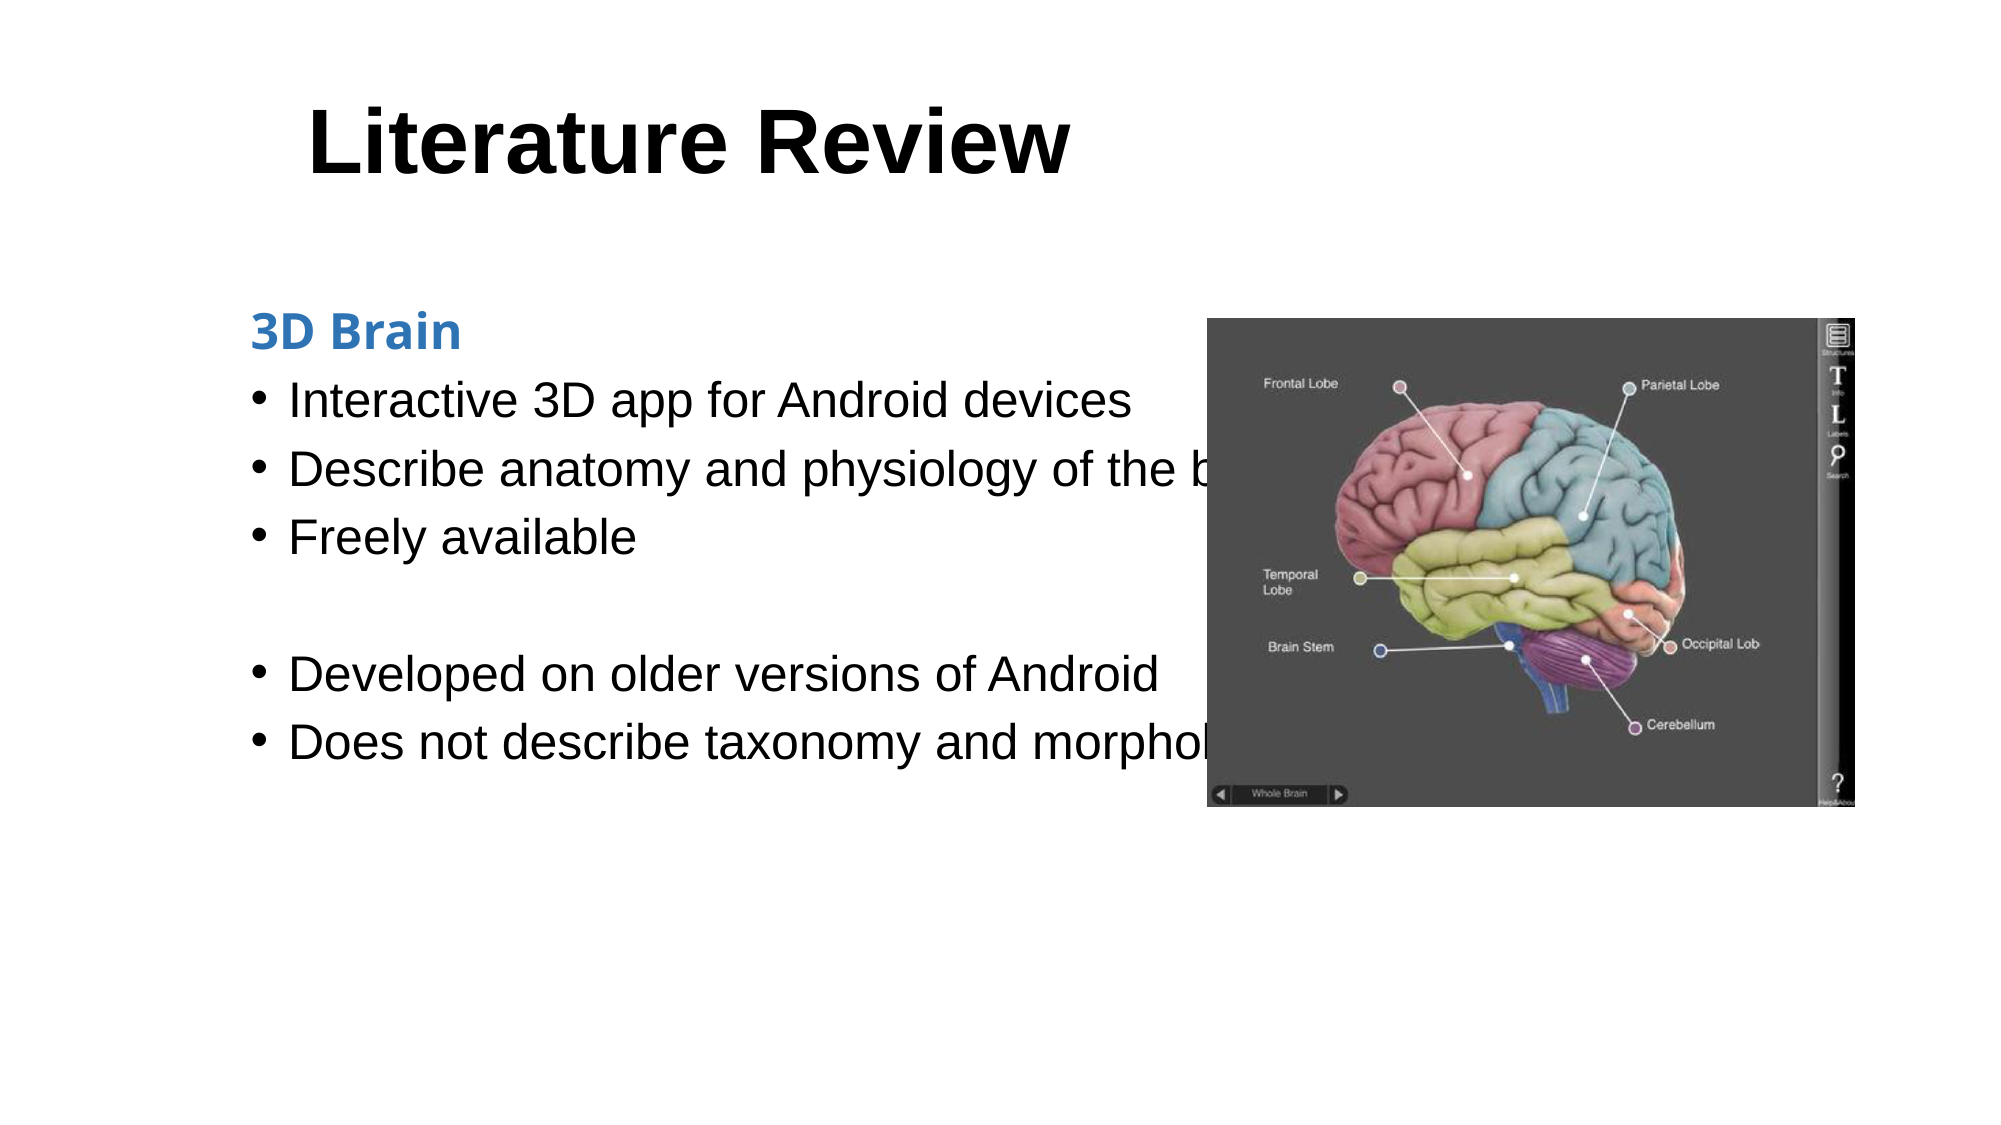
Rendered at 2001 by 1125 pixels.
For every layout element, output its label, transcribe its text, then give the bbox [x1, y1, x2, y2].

list 3D Brain Interactive 3D app for Android devices Describe anatomy and physiology of the brain. Freely available Developed on older versions of Android Does not describe taxonomy and morphology [160, 287, 1818, 1125]
picture [1207, 315, 1855, 807]
title Literature Review [292, 0, 1936, 288]
